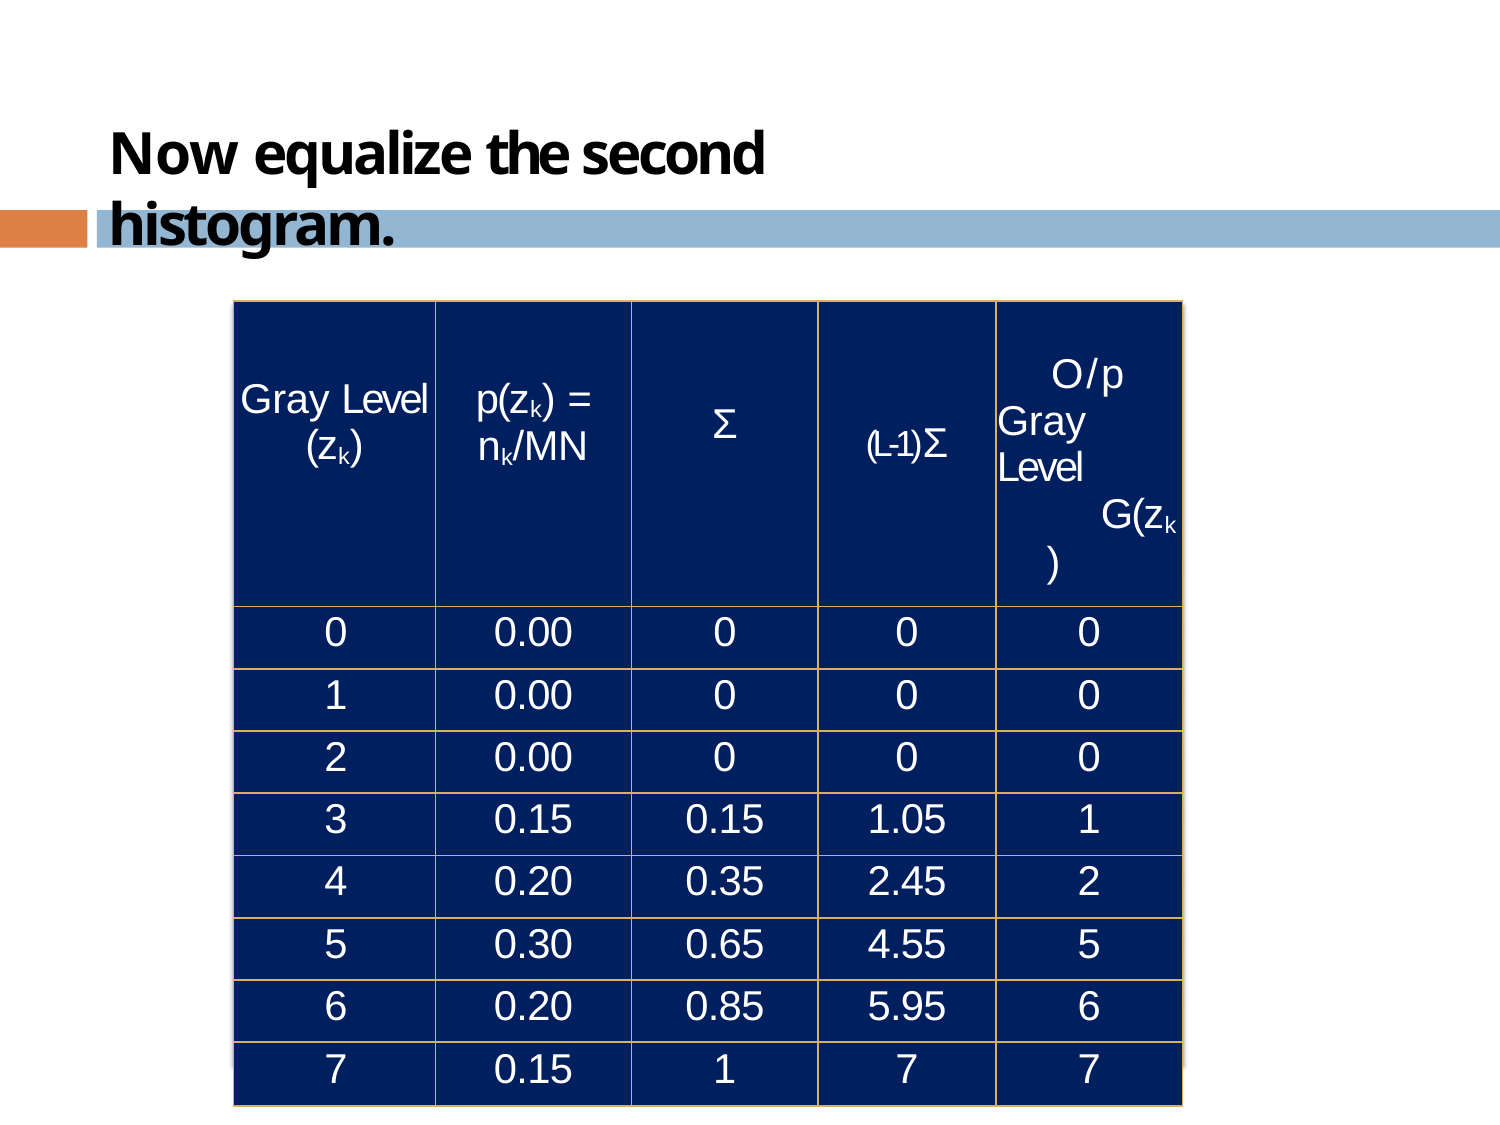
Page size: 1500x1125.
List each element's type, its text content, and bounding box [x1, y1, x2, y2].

table_cell 3 [234, 794, 435, 855]
title Now equalize the second histogram. [106, 114, 997, 305]
table_cell 0 [819, 732, 995, 792]
table_cell 0 [819, 607, 995, 668]
table_cell 7 [819, 1043, 995, 1105]
table_cell 0 [632, 607, 817, 668]
table_cell 0.20 [436, 856, 631, 917]
table_cell 7 [234, 1043, 435, 1105]
table_cell 0 [997, 607, 1182, 668]
table_cell 0 [997, 670, 1182, 730]
table_cell 0.00 [436, 607, 631, 668]
table_cell 0.30 [436, 919, 631, 979]
table_cell 0.15 [436, 794, 631, 855]
table_cell 2 [997, 856, 1182, 917]
table_cell 0.00 [436, 732, 631, 792]
table_cell 2 [234, 732, 435, 792]
table_cell 0 [234, 607, 435, 668]
table_cell 2.45 [819, 856, 995, 917]
table_cell 0 [632, 670, 817, 730]
table_cell 0.85 [632, 981, 817, 1041]
table_cell 0 [997, 732, 1182, 792]
table_cell 5 [997, 919, 1182, 979]
table_cell 7 [997, 1043, 1182, 1105]
table_cell 1.05 [819, 794, 995, 855]
table_cell 1 [997, 794, 1182, 855]
table_cell 1 [632, 1043, 817, 1105]
table_header O/p Gray Level G(zk) [997, 302, 1182, 606]
table_cell 0.65 [632, 919, 817, 979]
table_cell 6 [997, 981, 1182, 1041]
table_cell 5.95 [819, 981, 995, 1041]
table_cell 0.20 [436, 981, 631, 1041]
table_cell 4.55 [819, 919, 995, 979]
table_cell 0.00 [436, 670, 631, 730]
table_cell 1 [234, 670, 435, 730]
text_box [228, 300, 233, 1074]
table_cell 0 [632, 732, 817, 792]
table_header p(zk) = nk/MN [436, 302, 631, 606]
table_cell 6 [234, 981, 435, 1041]
text_box [1183, 300, 1190, 1074]
table_header (L-1)Σ [819, 302, 995, 606]
table_cell 4 [234, 856, 435, 917]
table_cell 0.15 [436, 1043, 631, 1105]
table_cell 5 [234, 919, 435, 979]
table_header Σ [632, 302, 817, 606]
table_cell 0.35 [632, 856, 817, 917]
table_cell 0 [819, 670, 995, 730]
table_cell 0.15 [632, 794, 817, 855]
table_header Gray Level (zk) [234, 302, 435, 606]
